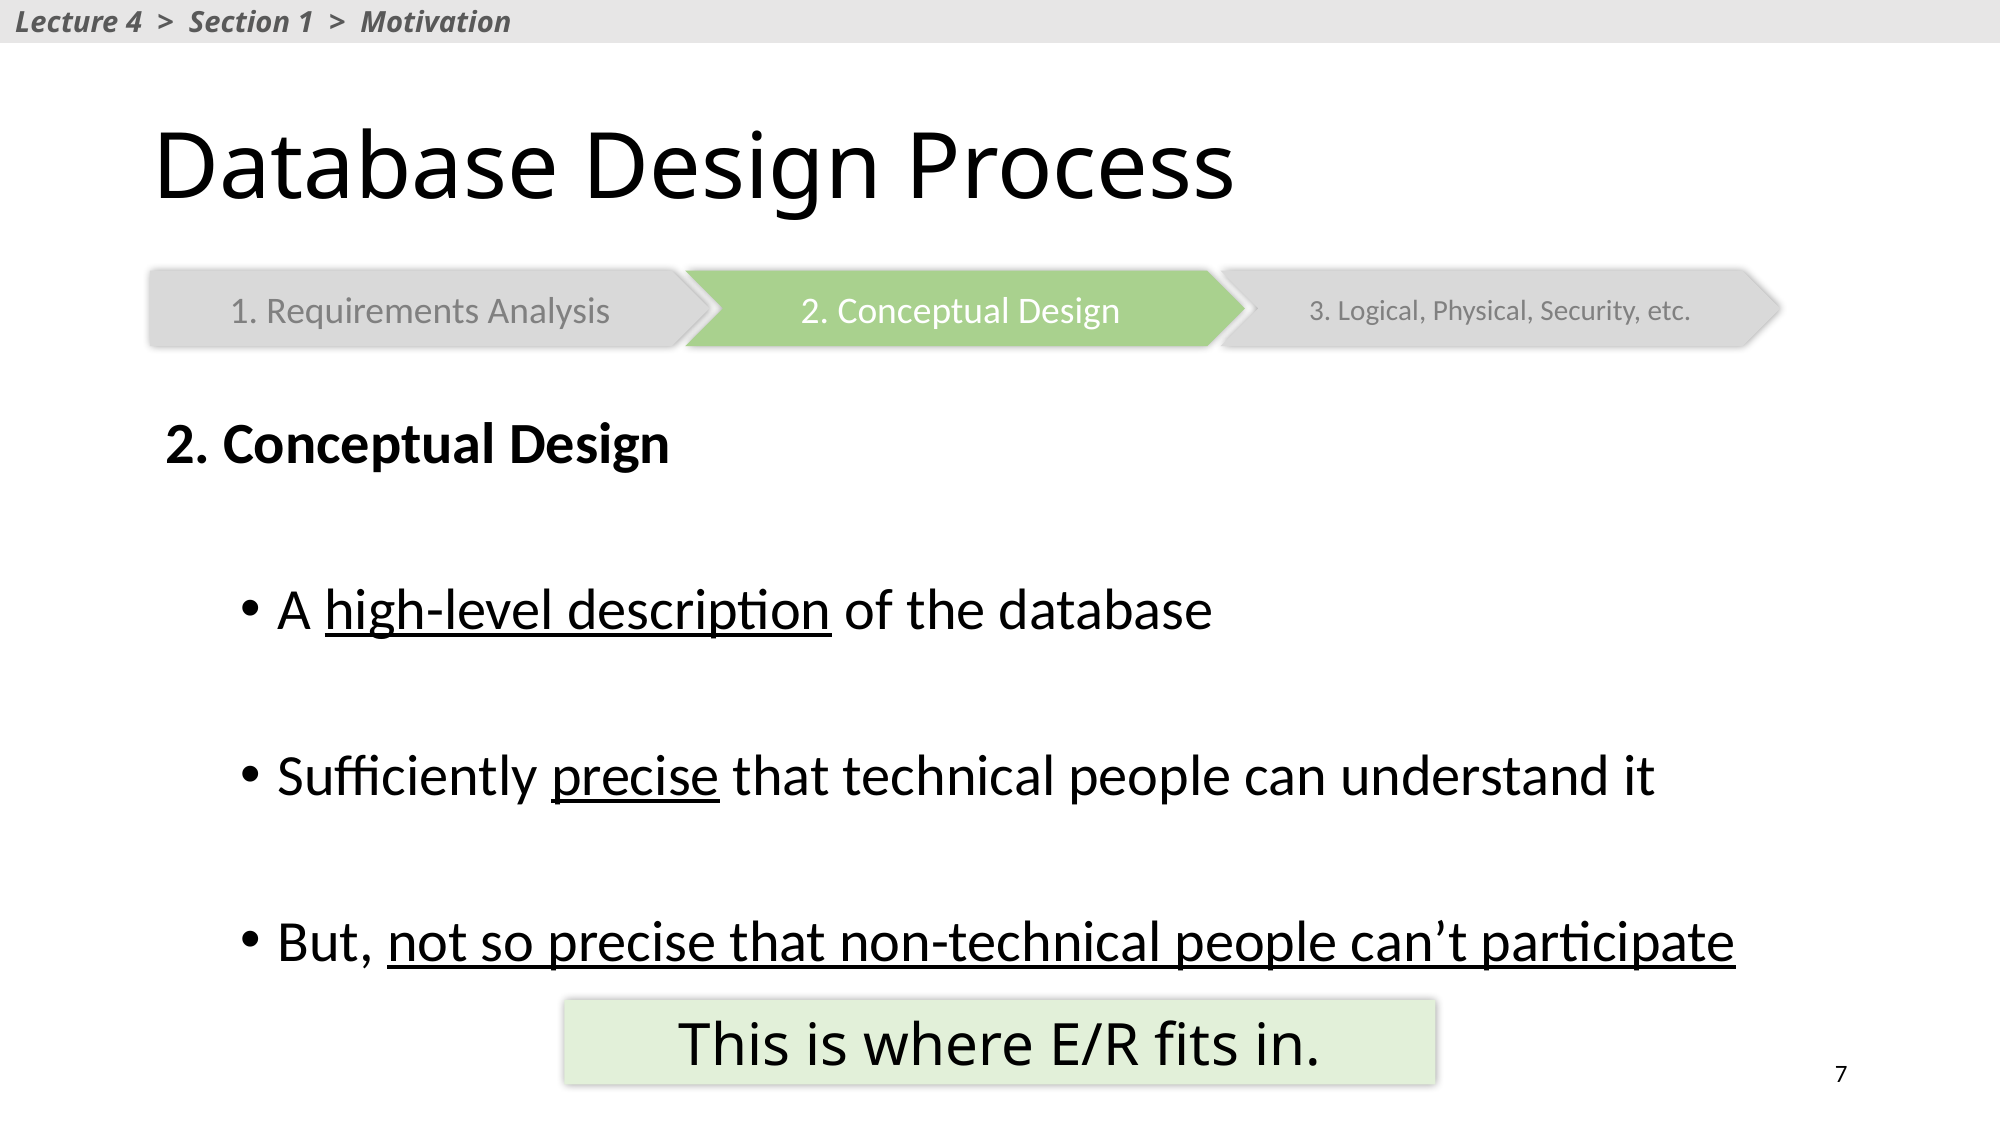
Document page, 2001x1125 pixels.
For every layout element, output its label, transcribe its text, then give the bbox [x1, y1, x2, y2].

text_box 1. Requirements Analysis [148, 269, 712, 348]
text_box 3. Logical, Physical, Security, etc. [1217, 269, 1782, 348]
text_box 2. Conceptual Design [682, 269, 1247, 348]
list 2. Conceptual Design A high-level description of the database Sufficiently precise that technical people can understand it But, not so precise that non-technical people can’t participate [150, 406, 1850, 1022]
title From E/R Diagram to Relational Schema [687, 267, 1223, 278]
text_box This is where E/R fits in. [564, 999, 1436, 1085]
slide_number 7 [1412, 1042, 1863, 1103]
title Database Design Process [137, 59, 1863, 278]
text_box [0, 0, 2000, 47]
title From E/R Diagram to Relational Schema [151, 267, 686, 276]
